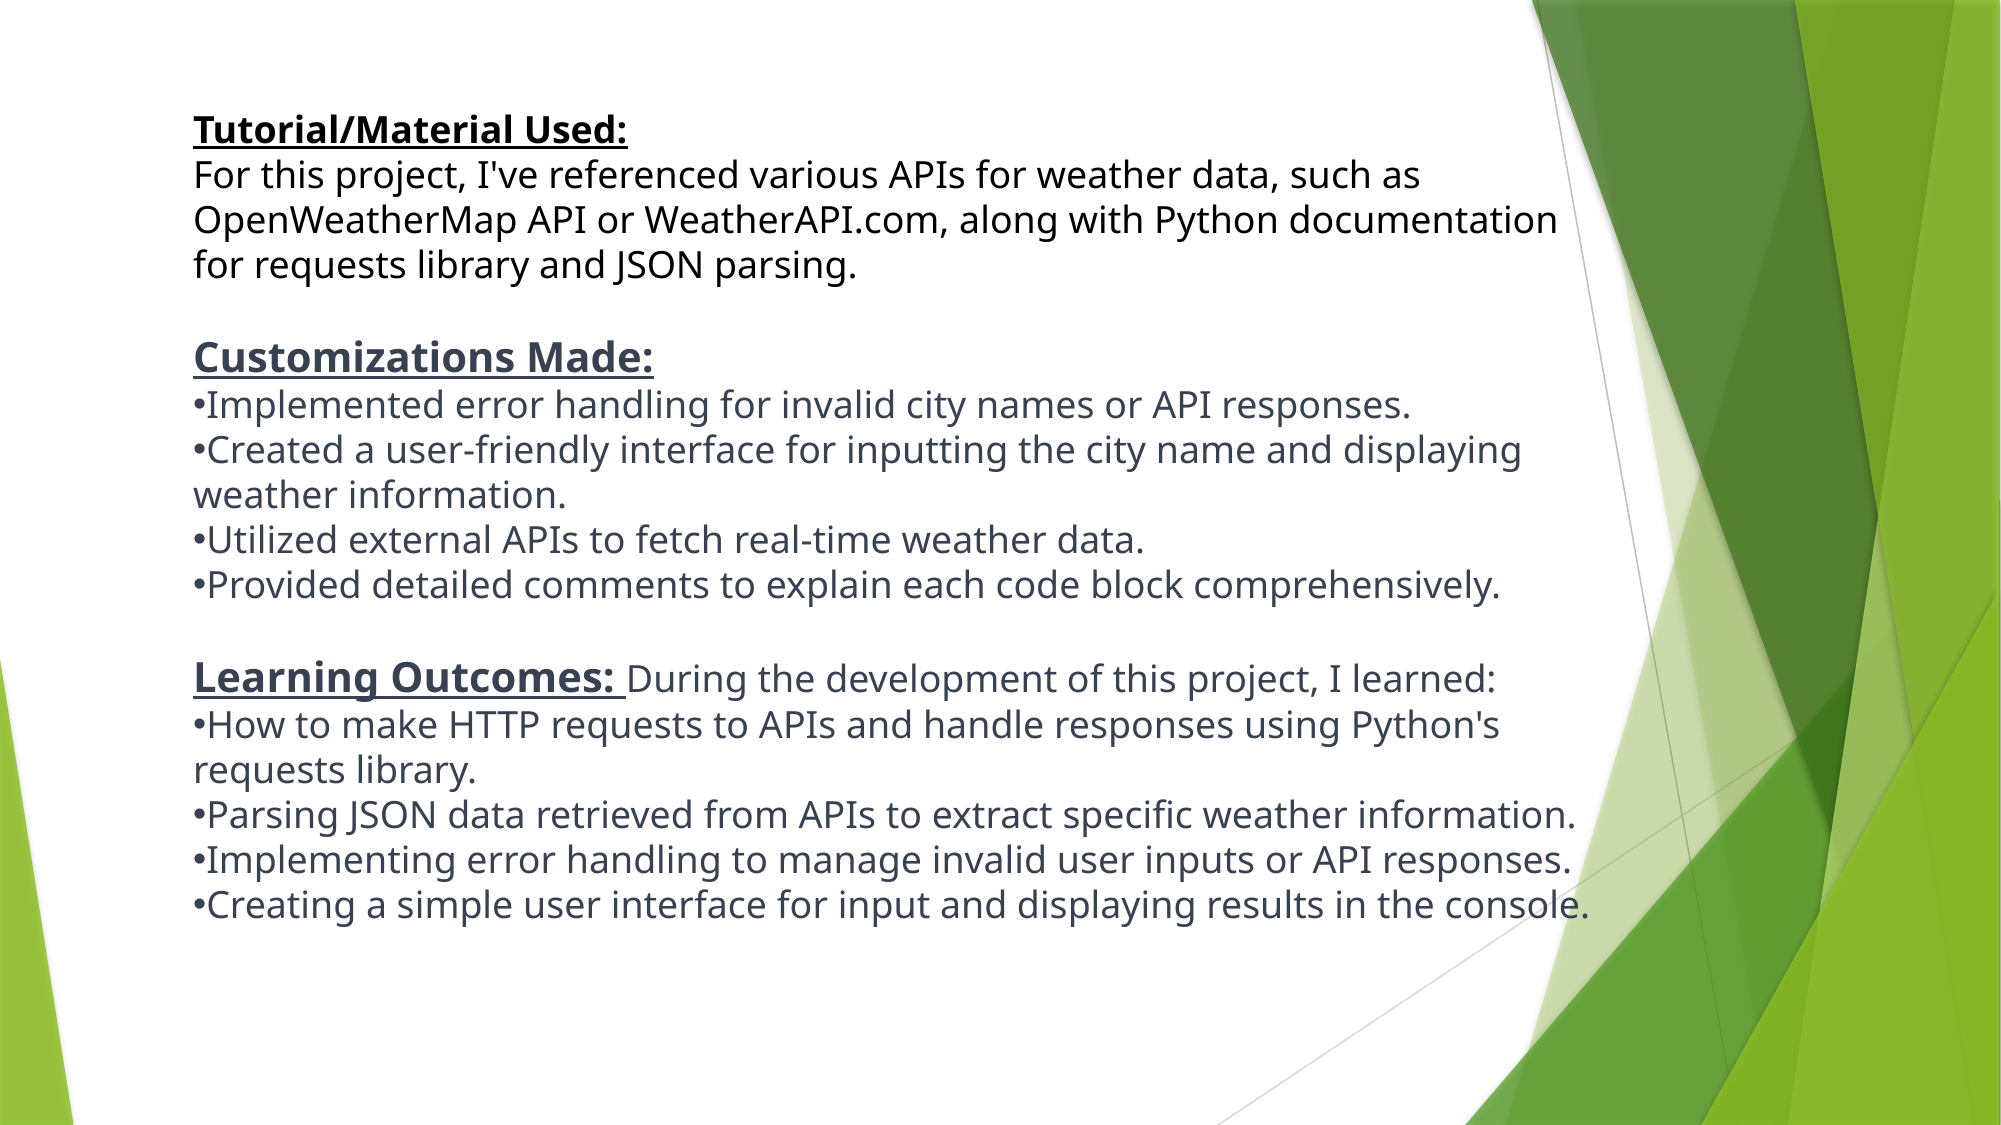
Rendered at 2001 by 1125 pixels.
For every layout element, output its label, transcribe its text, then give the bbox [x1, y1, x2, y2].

text_box Tutorial/Material Used: For this project, I've referenced various APIs for weather data, such as OpenWeatherMap API or WeatherAPI.com, along with Python documentation for requests library and JSON parsing. Customizations Made: Implemented error handling for invalid city names or API responses. Created a user-friendly interface for inputting the city name and displaying weather information. Utilized external APIs to fetch real-time weather data. Provided detailed comments to explain each code block comprehensively. Learning Outcomes: During the development of this project, I learned: How to make HTTP requests to APIs and handle responses using Python's requests library. Parsing JSON data retrieved from APIs to extract specific weather information. Implementing error handling to manage invalid user inputs or API responses. Creating a simple user interface for input and displaying results in the console. [178, 98, 1635, 1069]
